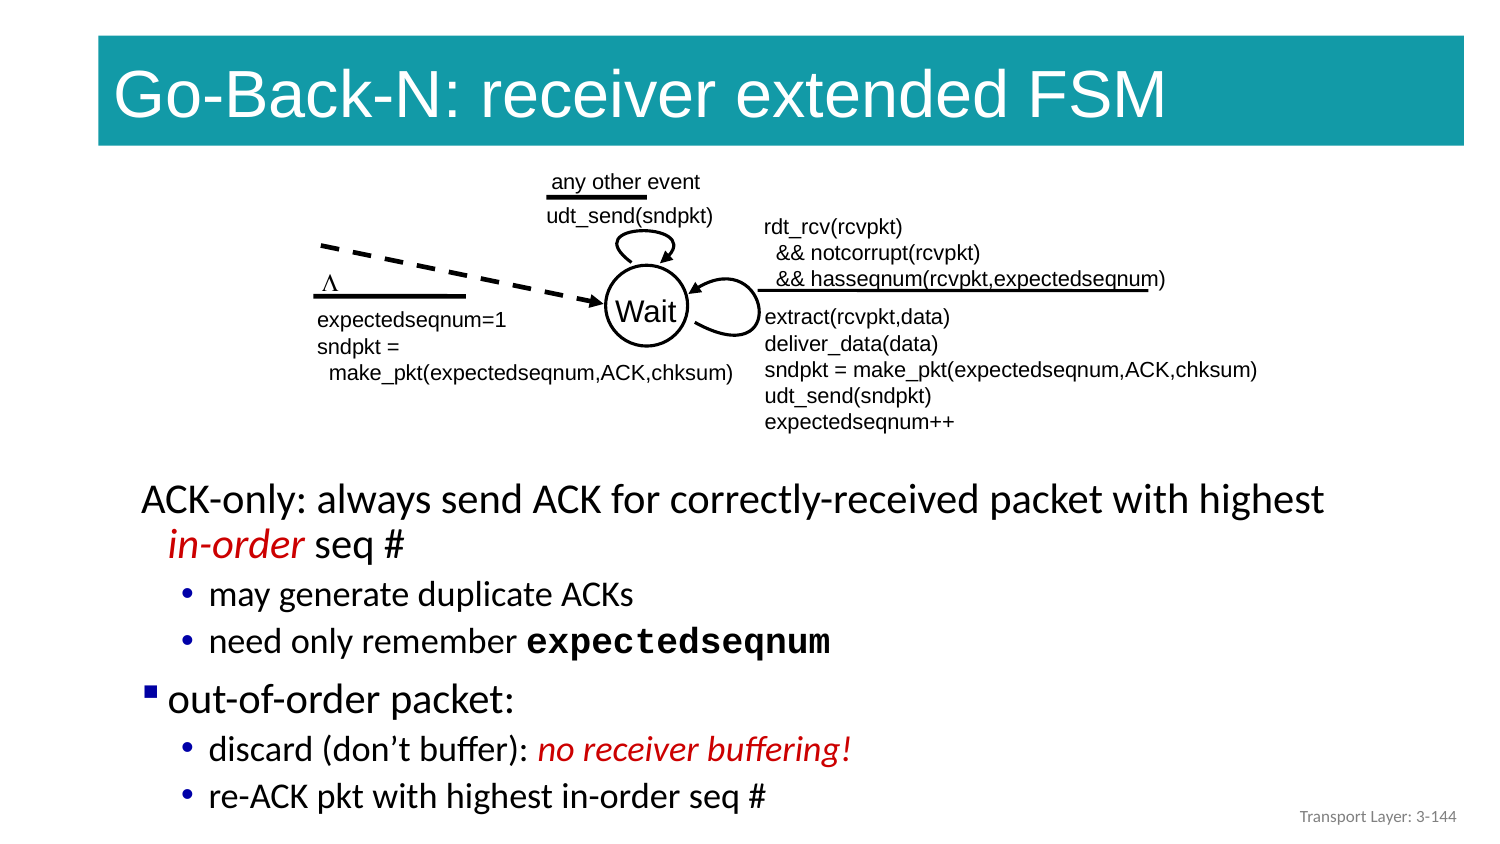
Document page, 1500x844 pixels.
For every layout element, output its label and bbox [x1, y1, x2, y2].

text_box [302, 160, 1281, 420]
title [98, 35, 1464, 146]
text_box [114, 470, 1384, 823]
slide_number [1134, 792, 1472, 838]
text_box [749, 205, 1189, 275]
